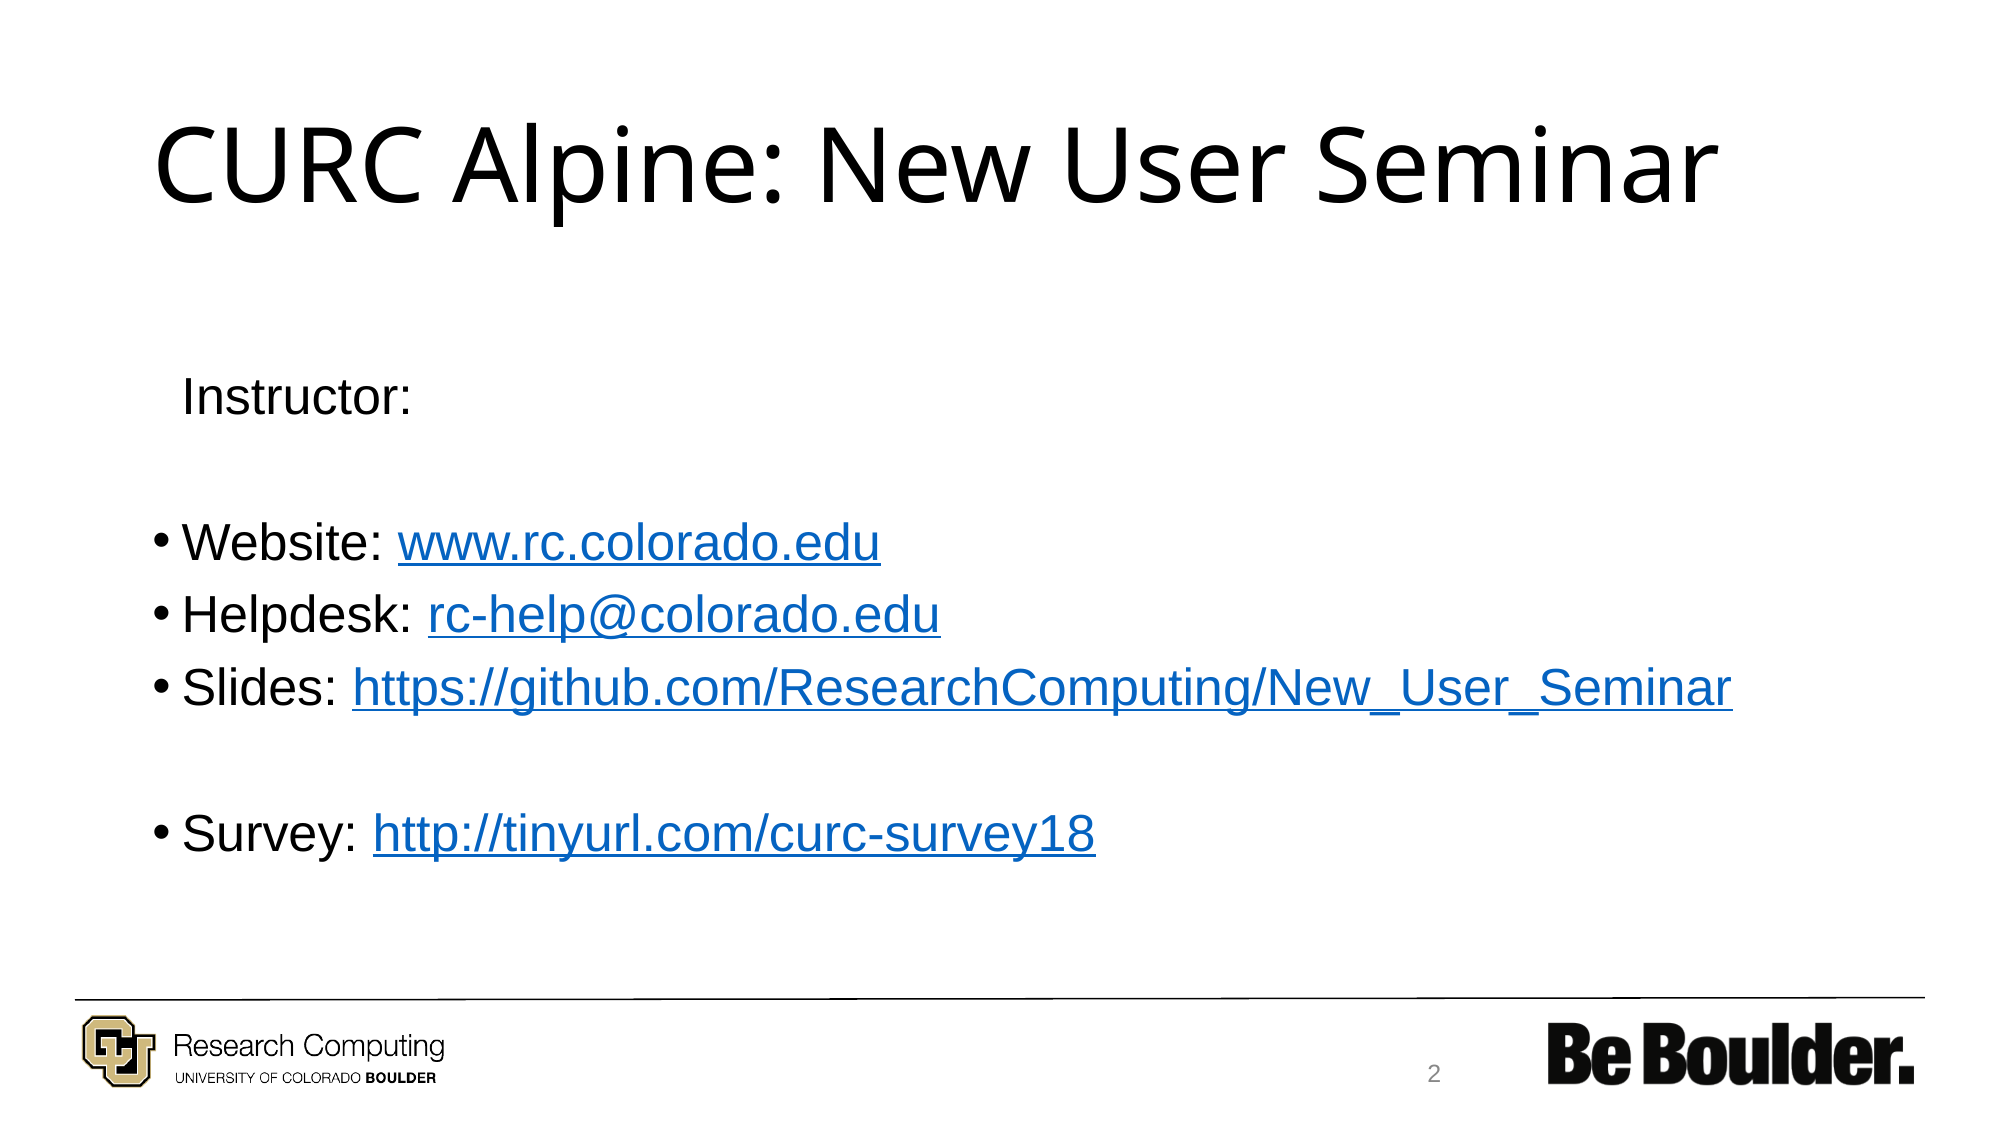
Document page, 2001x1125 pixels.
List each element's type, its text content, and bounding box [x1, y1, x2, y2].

title CURC Alpine: New User Seminar [137, 59, 1863, 278]
list Instructor: Website: www.rc.colorado.edu Helpdesk: rc-help@colorado.edu Slides: https://github.com/ResearchComputing/New_User_Seminar Survey: http://tinyurl.com/curc-survey18 [137, 299, 1863, 983]
picture [81, 1015, 444, 1088]
picture [1524, 1015, 1938, 1088]
slide_number ‹#› [1412, 1042, 1525, 1103]
